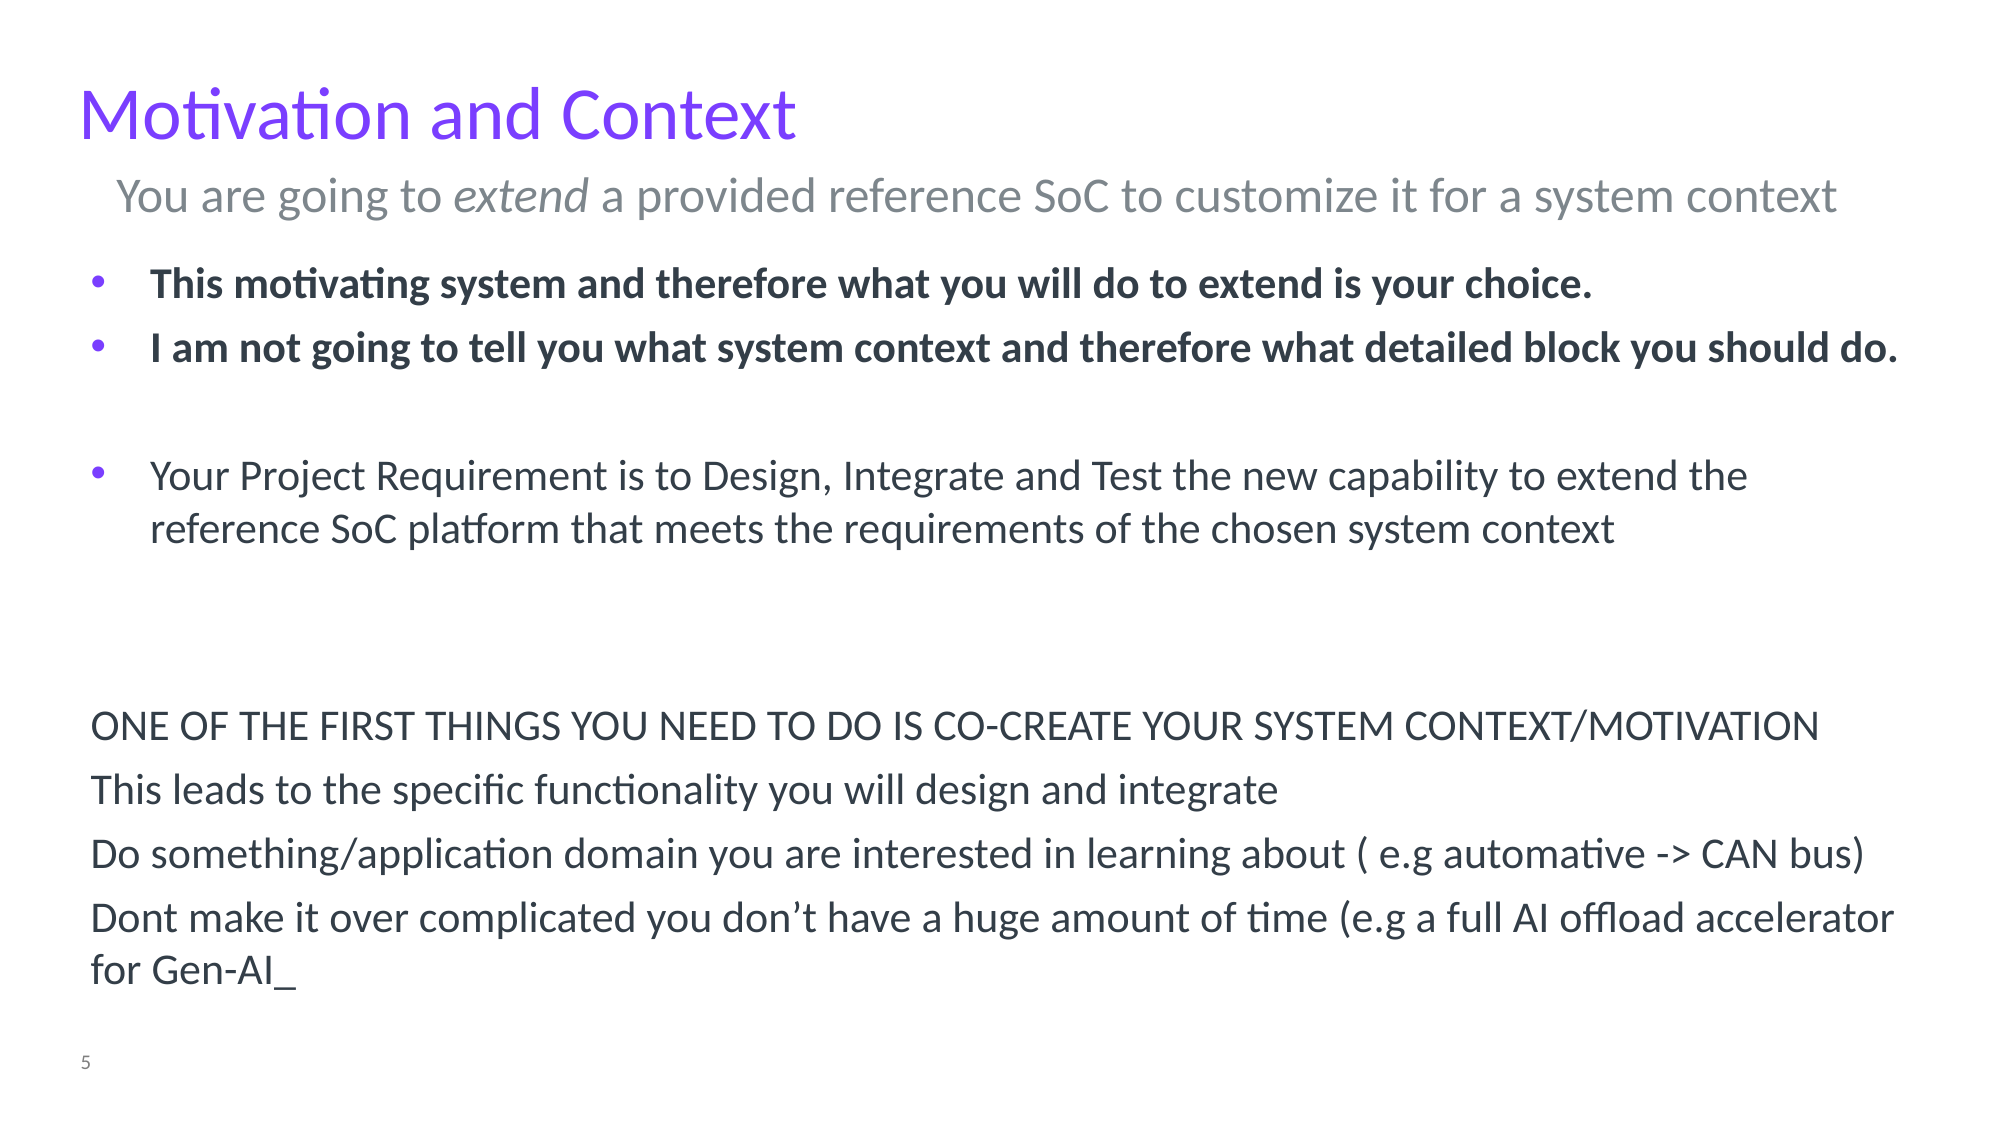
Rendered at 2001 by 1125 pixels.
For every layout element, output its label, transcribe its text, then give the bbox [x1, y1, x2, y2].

list This motivating system and therefore what you will do to extend is your choice. I am not going to tell you what system context and therefore what detailed block you should do. Your Project Requirement is to Design, Integrate and Test the new capability to extend the reference SoC platform that meets the requirements of the chosen system context ONE OF THE FIRST THINGS YOU NEED TO DO IS CO-CREATE YOUR SYSTEM CONTEXT/MOTIVATION This leads to the specific functionality you will design and integrate Do something/application domain you are interested in learning about ( e.g automative -> CAN bus) Dont make it over complicated you don’t have a huge amount of time (e.g a full AI offload accelerator for Gen-AI_ [78, 254, 1922, 1047]
title Motivation and Context [78, 78, 1922, 162]
list You are going to extend a provided reference SoC to customize it for a system context [78, 162, 1922, 220]
